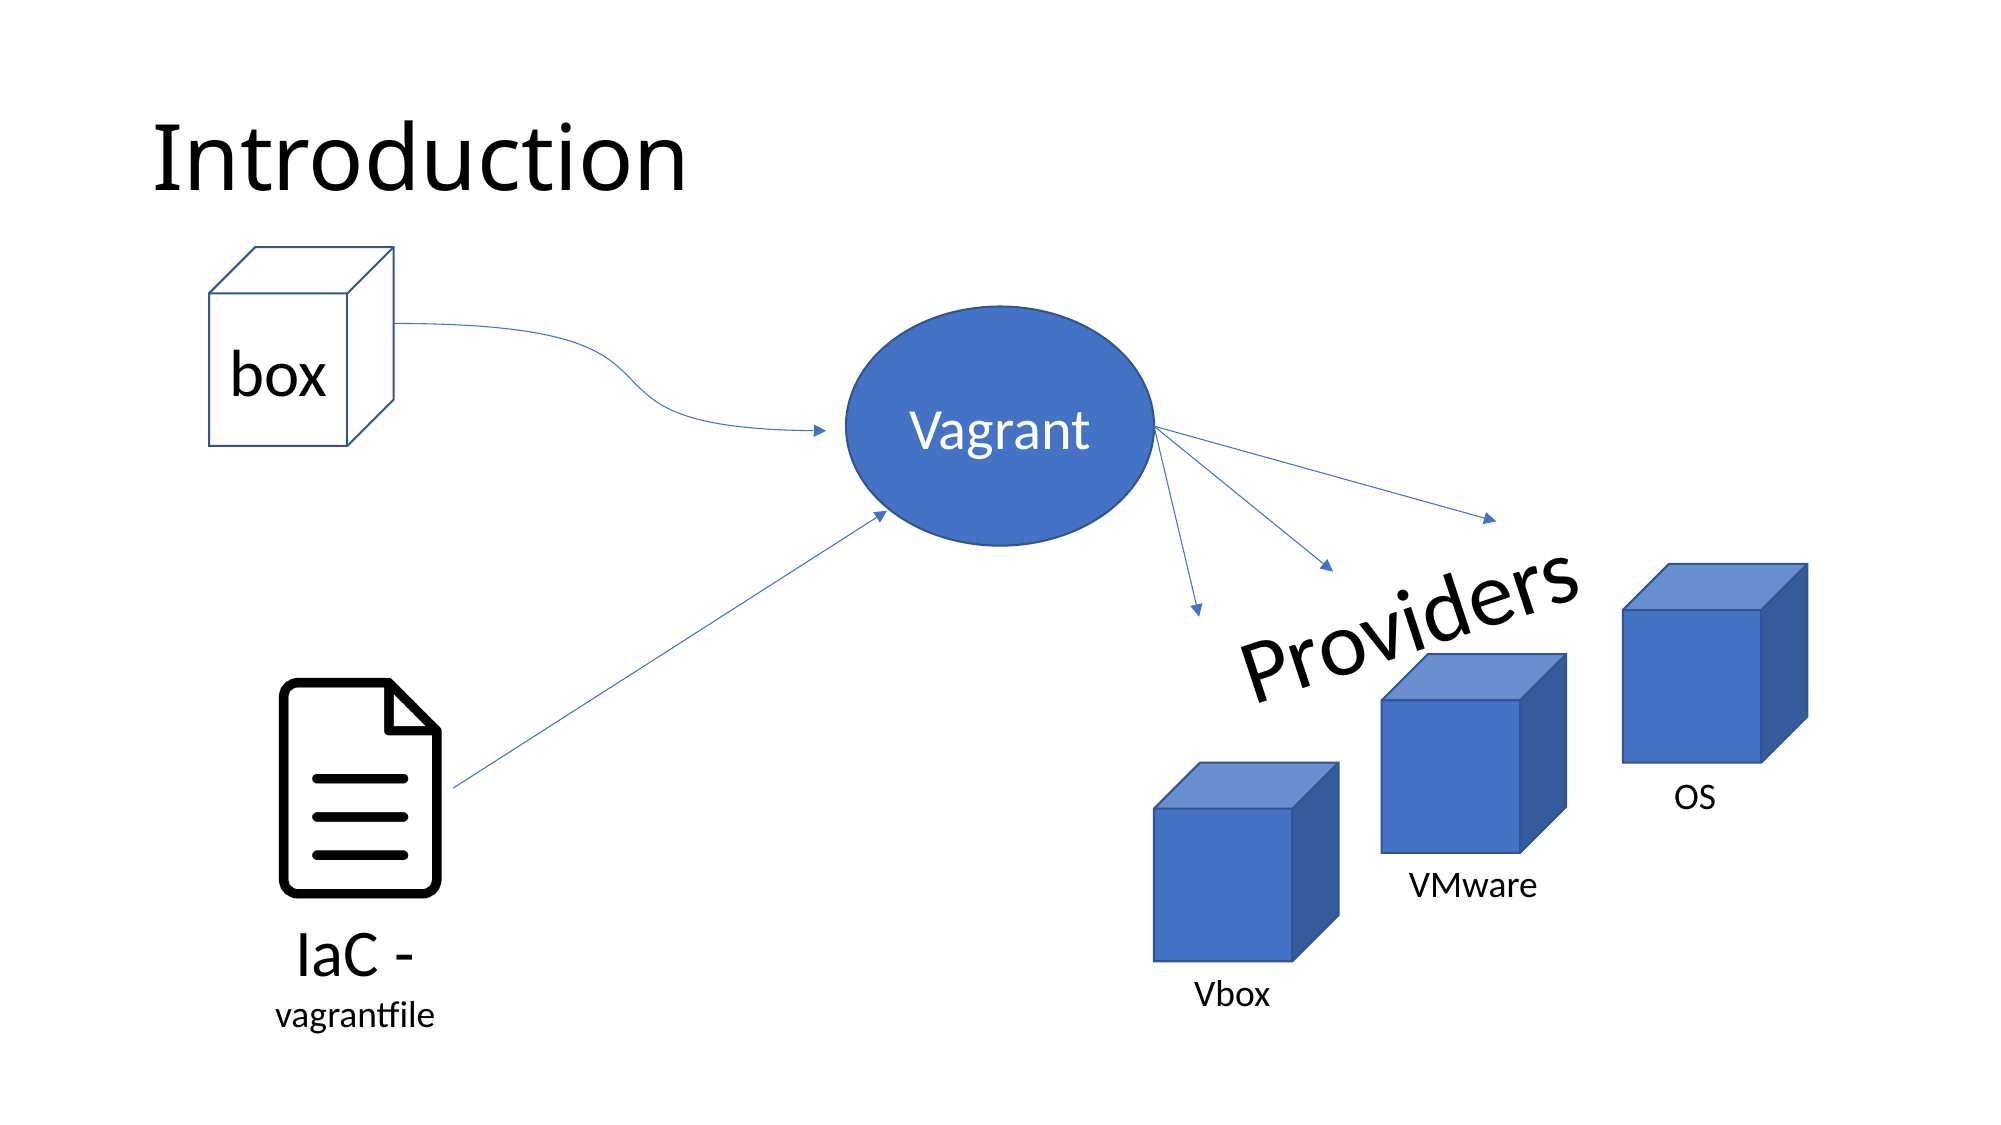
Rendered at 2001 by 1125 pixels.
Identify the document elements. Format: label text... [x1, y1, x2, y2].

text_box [1153, 572, 1200, 617]
title Introduction [137, 51, 1863, 270]
text_box [1621, 562, 1809, 764]
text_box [453, 510, 887, 788]
picture [245, 673, 475, 903]
text_box [1380, 653, 1568, 854]
text_box [1152, 761, 1340, 963]
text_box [1153, 426, 1334, 572]
text_box VMware [1394, 852, 1633, 913]
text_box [393, 323, 827, 431]
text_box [1154, 426, 1497, 522]
text_box Vagrant [844, 305, 1156, 547]
text_box IaC - vagrantfile [257, 903, 454, 1043]
text_box OS [1659, 764, 1771, 825]
text_box Vbox [1179, 961, 1314, 1021]
text_box Providers [922, 402, 1893, 830]
text_box box [208, 246, 395, 447]
